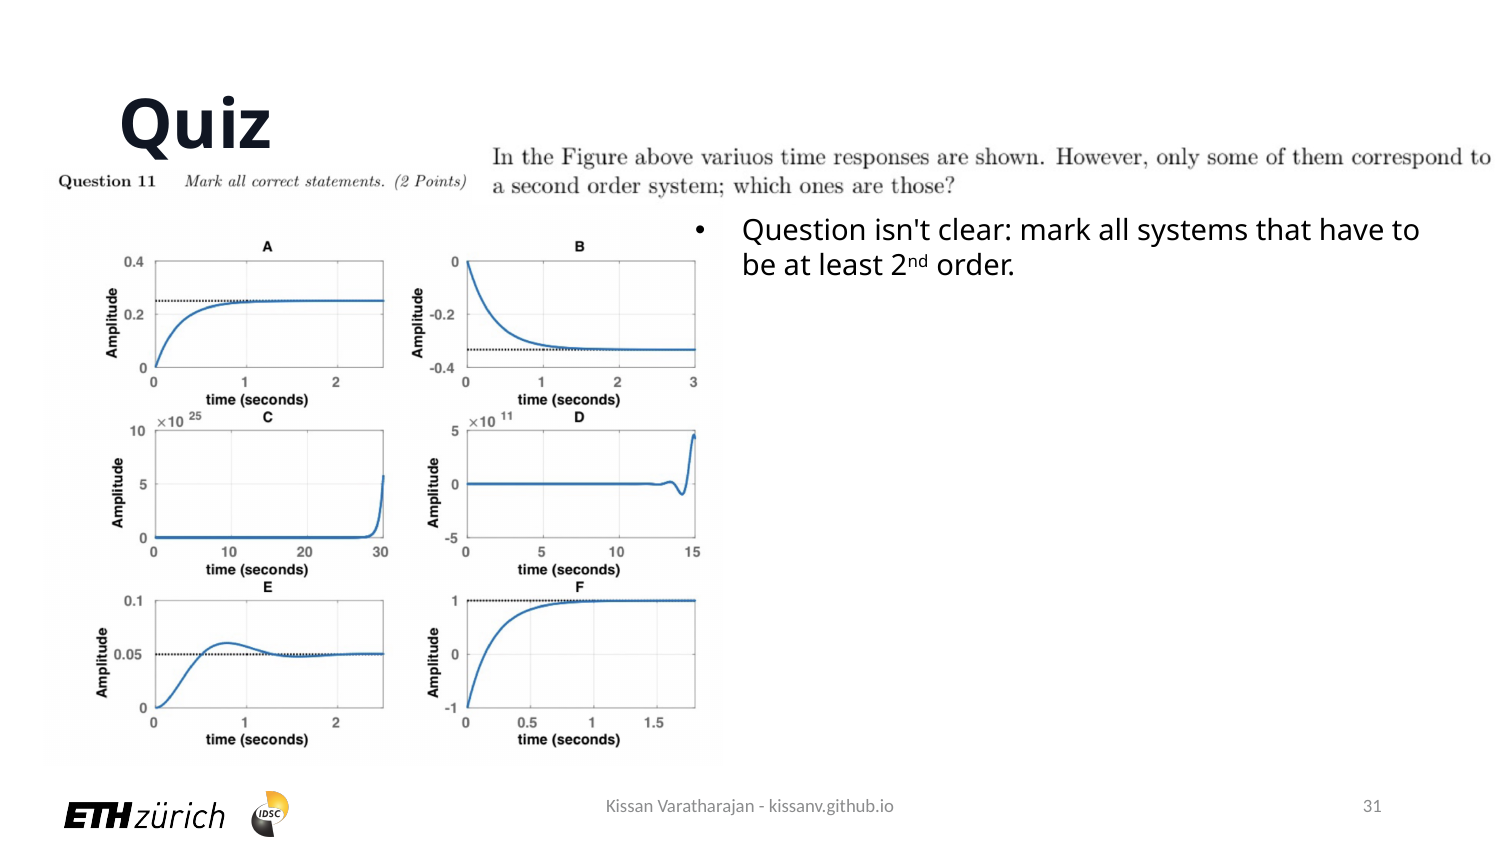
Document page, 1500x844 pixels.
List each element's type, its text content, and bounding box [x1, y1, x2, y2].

footer Kissan Varatharajan - kissanv.github.io [496, 782, 1004, 827]
text_box Question isn't clear: mark all systems that have to be at least 2nd order. [723, 205, 1457, 289]
slide_number 31 [1059, 782, 1397, 827]
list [43, 168, 723, 766]
picture [471, 129, 1500, 205]
title Quiz [103, 44, 1397, 168]
picture [38, 776, 293, 844]
